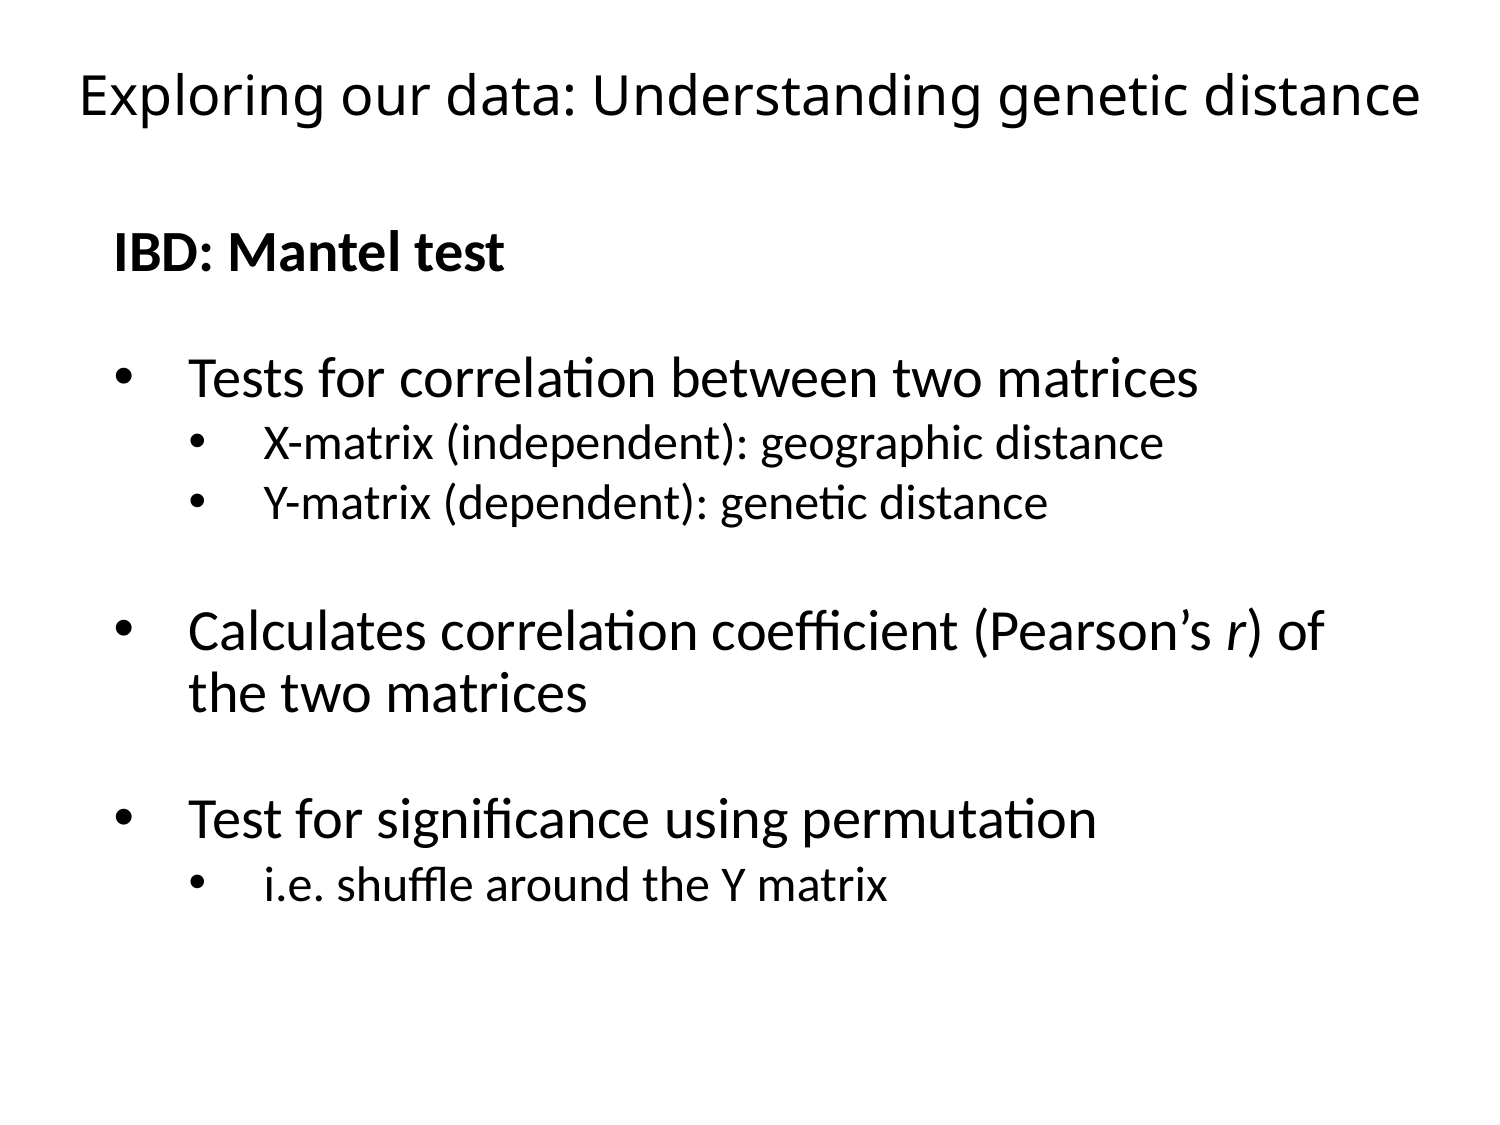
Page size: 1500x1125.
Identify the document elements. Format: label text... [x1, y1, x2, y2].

title Exploring our data: Understanding genetic distance [64, 41, 1475, 153]
text_box IBD: Mantel test Tests for correlation between two matrices X-matrix (independent): geographic distance Y-matrix (dependent): genetic distance Calculates correlation coefficient (Pearson’s r) of the two matrices Test for significance using permutation i.e. shuffle around the Y matrix [98, 213, 1382, 1014]
